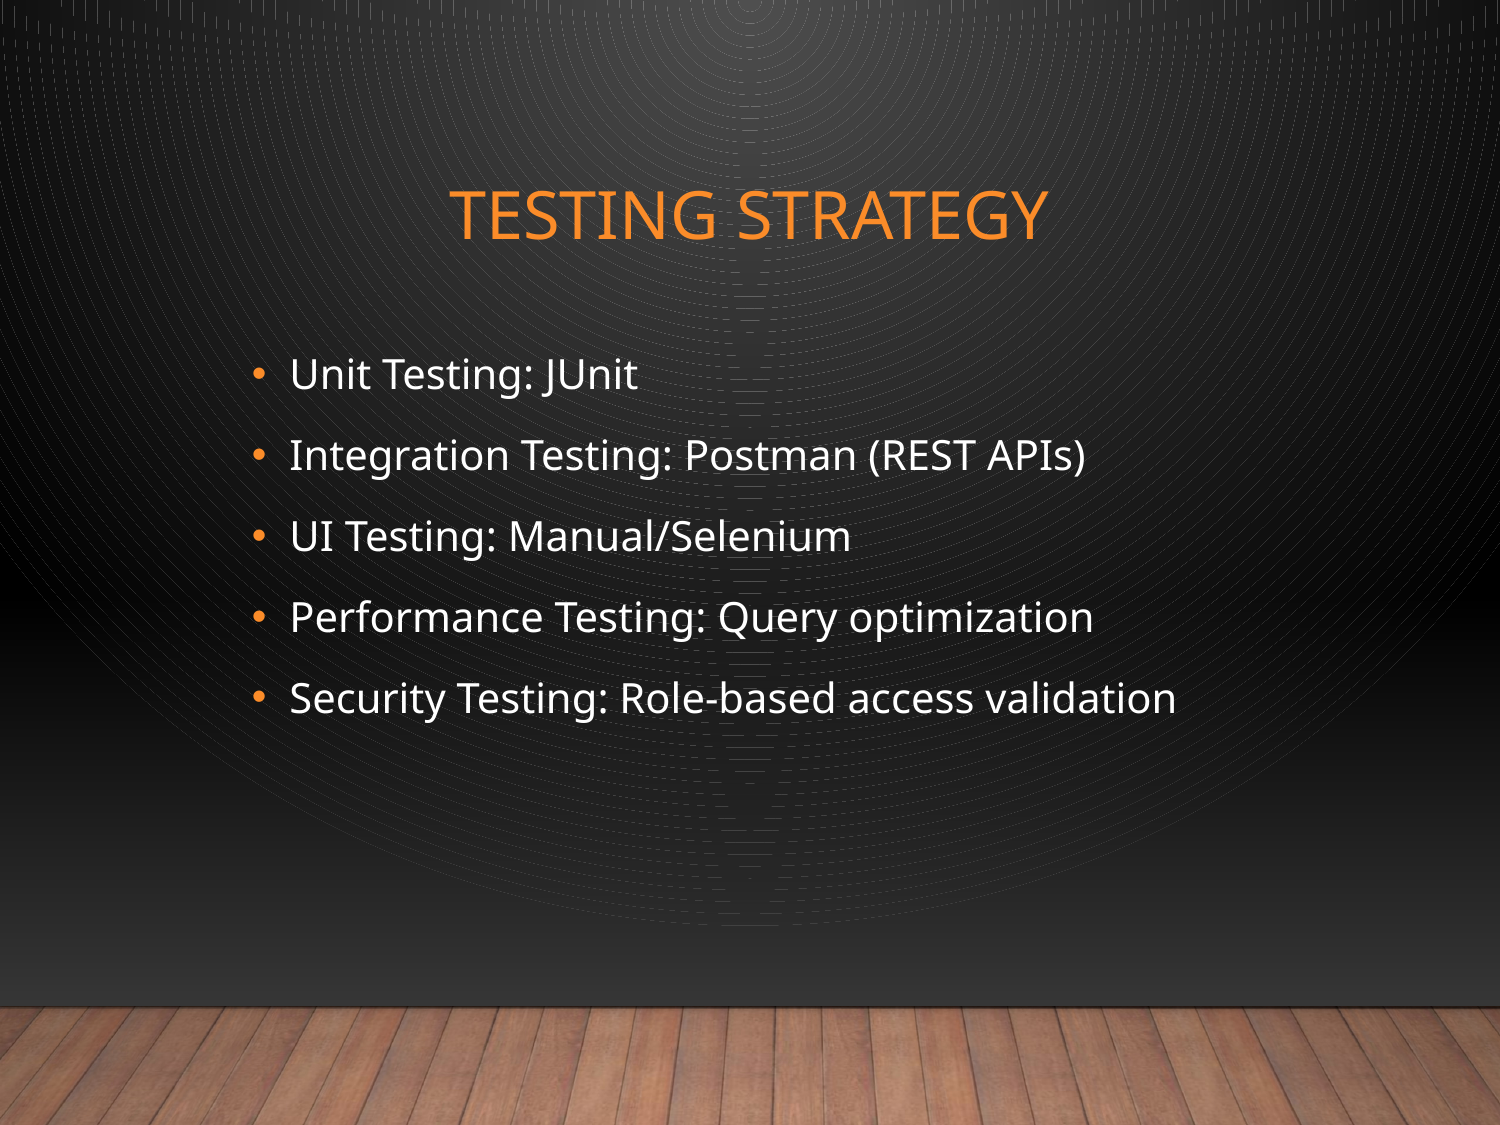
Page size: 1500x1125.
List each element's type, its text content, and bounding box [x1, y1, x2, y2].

picture [0, 1006, 1500, 1125]
list Unit Testing: JUnit Integration Testing: Postman (REST APIs) UI Testing: Manual/Selenium Performance Testing: Query optimization Security Testing: Role-based access validation [236, 330, 1263, 897]
title Testing Strategy [236, 131, 1263, 305]
